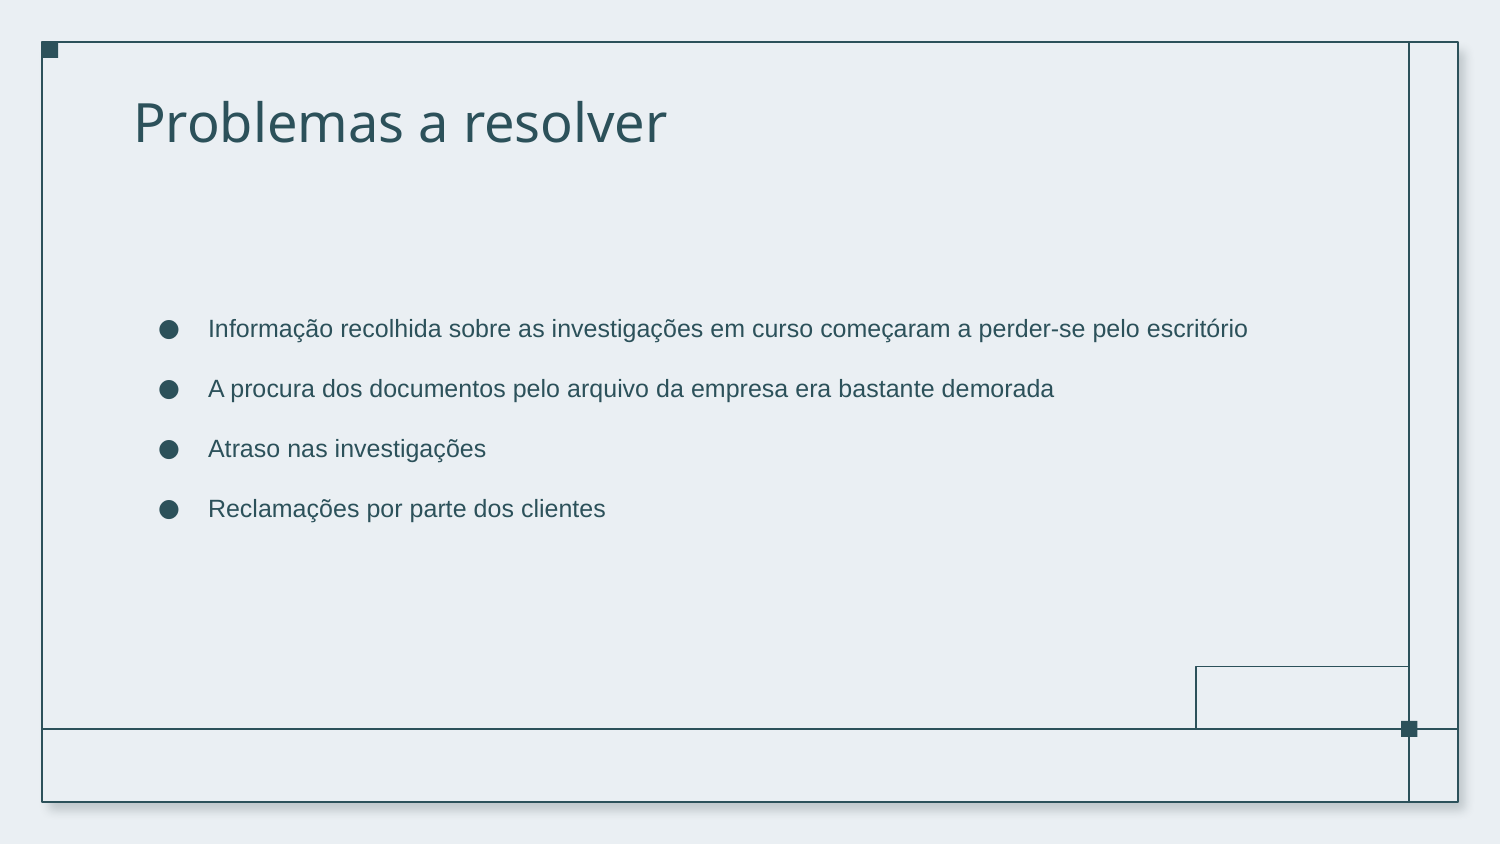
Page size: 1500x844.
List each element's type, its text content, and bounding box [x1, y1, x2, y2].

subtitle Informação recolhida sobre as investigações em curso começaram a perder-se pelo escritório A procura dos documentos pelo arquivo da empresa era bastante demorada Atraso nas investigações Reclamações por parte dos clientes [118, 267, 1481, 541]
title Problemas a resolver [118, 72, 1382, 167]
